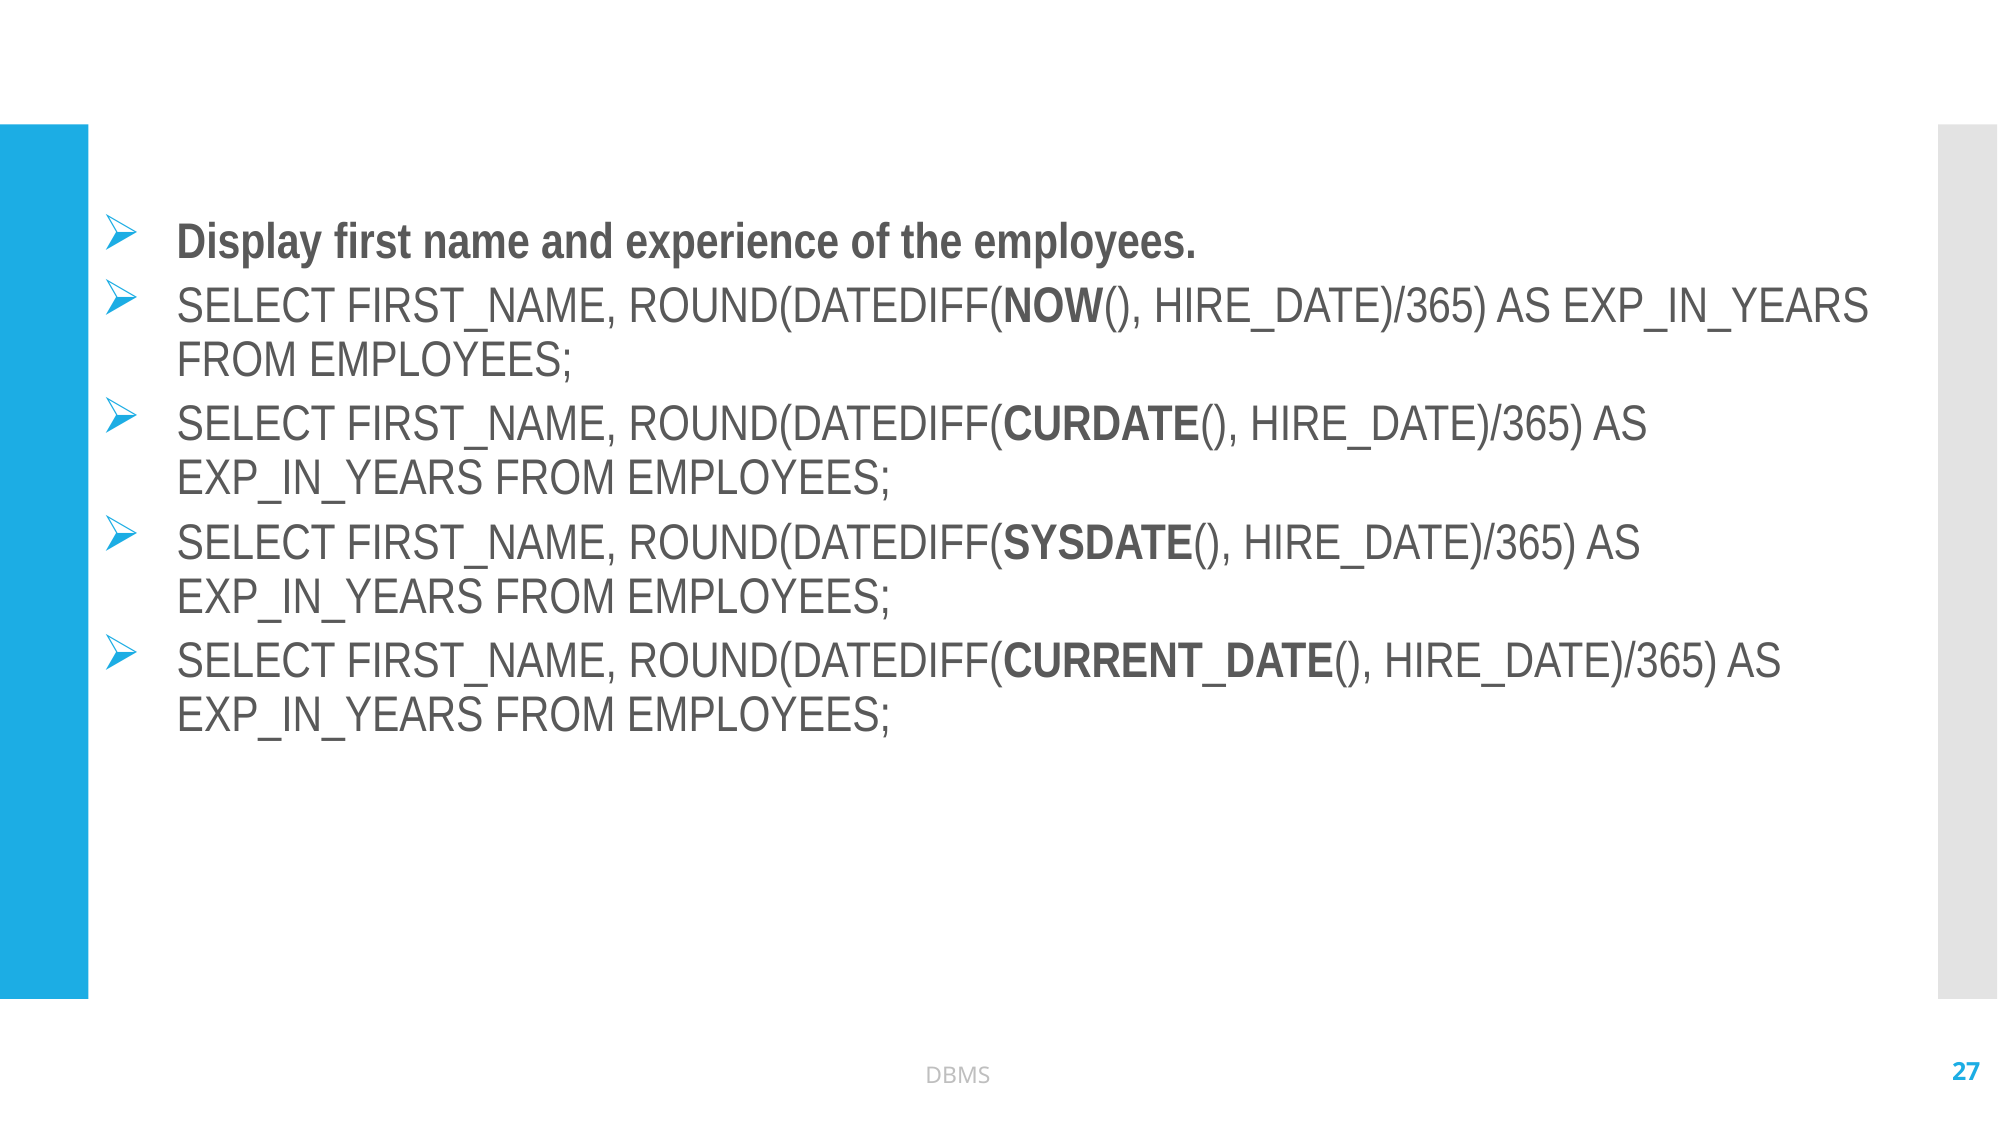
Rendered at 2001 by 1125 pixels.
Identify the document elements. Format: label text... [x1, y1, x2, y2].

list Display first name and experience of the employees. SELECT FIRST_NAME, ROUND(DATEDIFF(NOW(), HIRE_DATE)/365) AS EXP_IN_YEARS FROM EMPLOYEES; SELECT FIRST_NAME, ROUND(DATEDIFF(CURDATE(), HIRE_DATE)/365) AS EXP_IN_YEARS FROM EMPLOYEES; SELECT FIRST_NAME, ROUND(DATEDIFF(SYSDATE(), HIRE_DATE)/365) AS EXP_IN_YEARS FROM EMPLOYEES; SELECT FIRST_NAME, ROUND(DATEDIFF(CURRENT_DATE(), HIRE_DATE)/365) AS EXP_IN_YEARS FROM EMPLOYEES; [86, 207, 1933, 1036]
footer DBMS [473, 1046, 1443, 1107]
slide_number 27 [1744, 1042, 1996, 1103]
